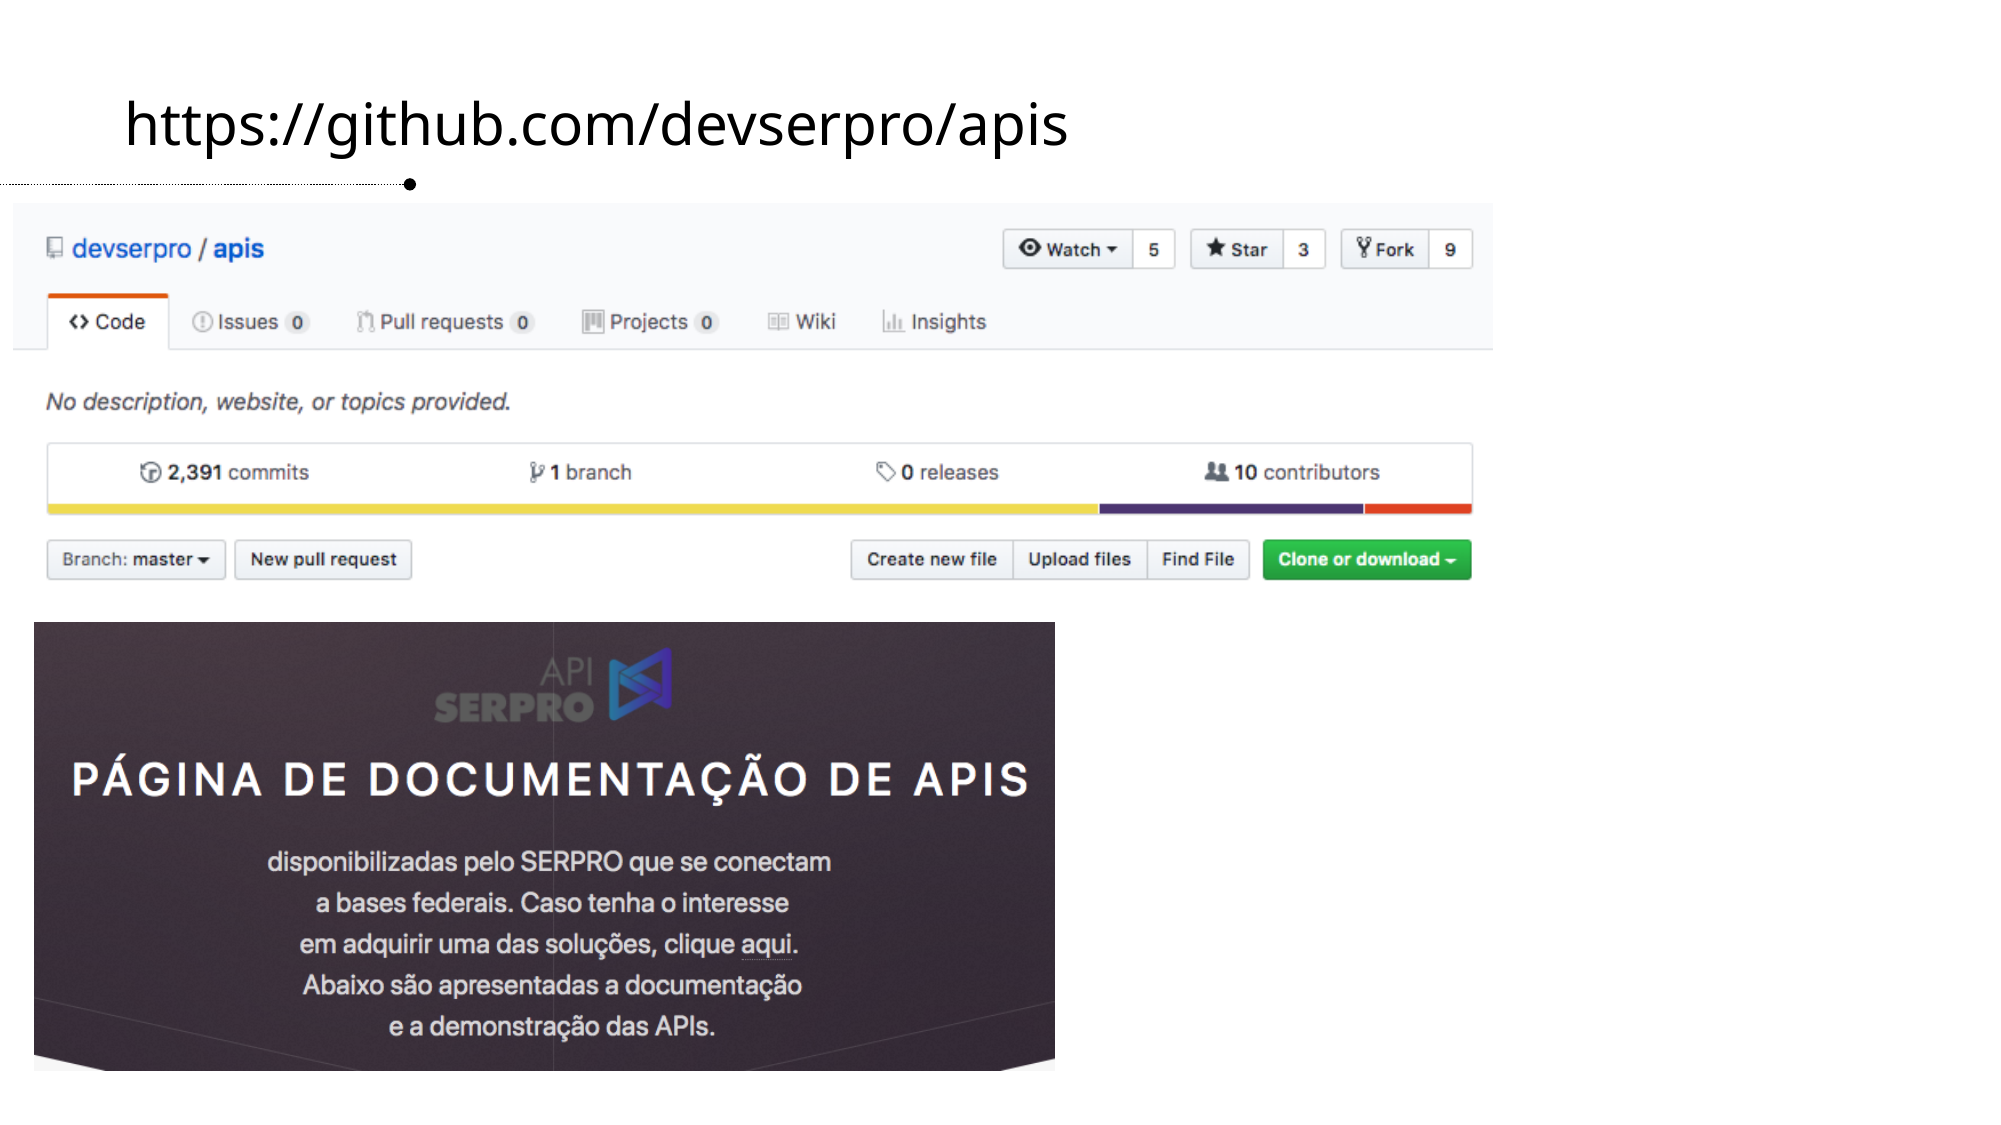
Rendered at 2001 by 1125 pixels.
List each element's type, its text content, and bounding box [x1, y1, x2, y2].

text_box https://github.com/devserpro/apis [109, 79, 1084, 165]
picture [13, 203, 1493, 590]
picture [34, 622, 1055, 1071]
